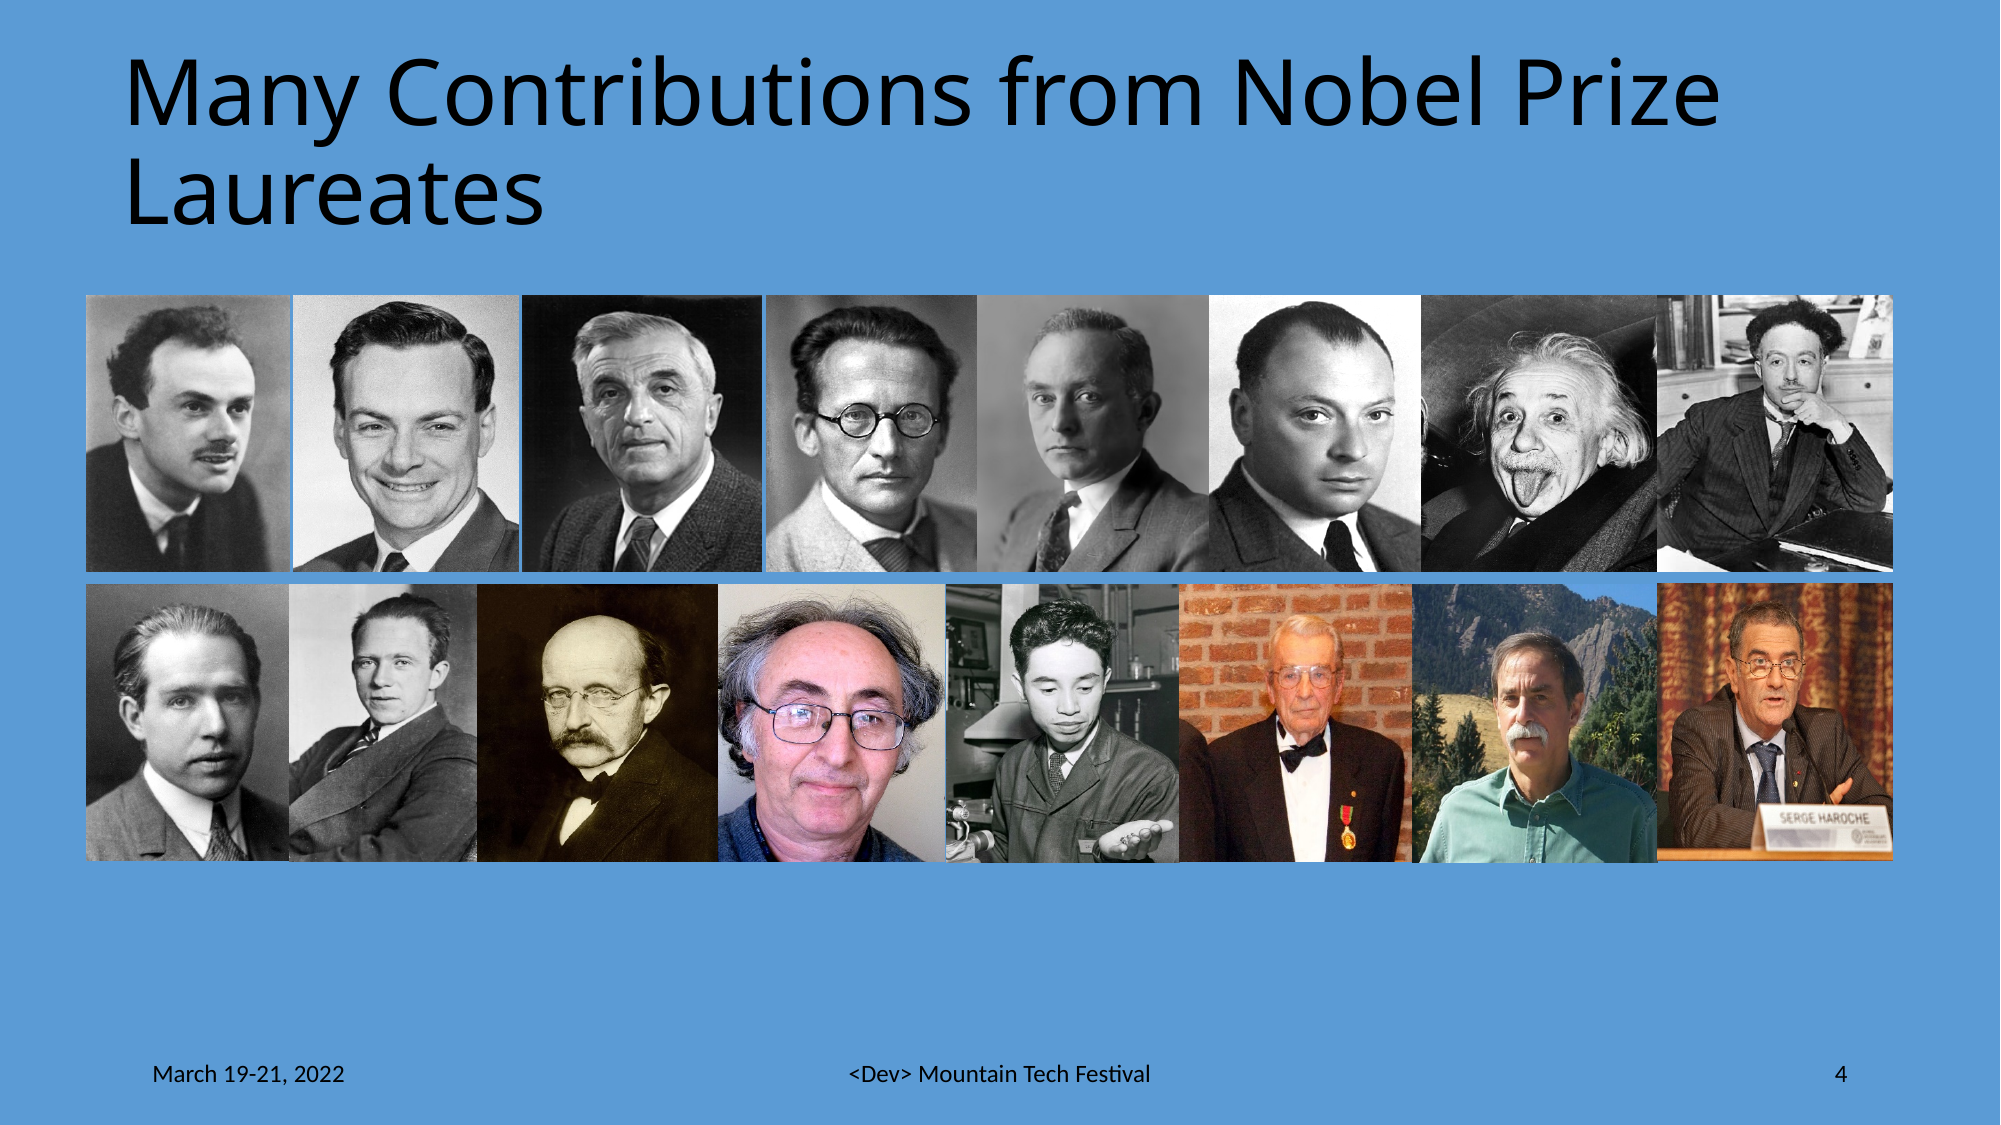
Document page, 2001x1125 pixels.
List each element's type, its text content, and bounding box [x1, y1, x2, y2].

footer <Dev> Mountain Tech Festival [662, 1042, 1338, 1103]
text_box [86, 295, 1893, 864]
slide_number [137, 1042, 588, 1103]
title Many Contributions from Nobel Prize Laureates [107, 36, 1893, 254]
slide_number 4 [1412, 1042, 1863, 1103]
